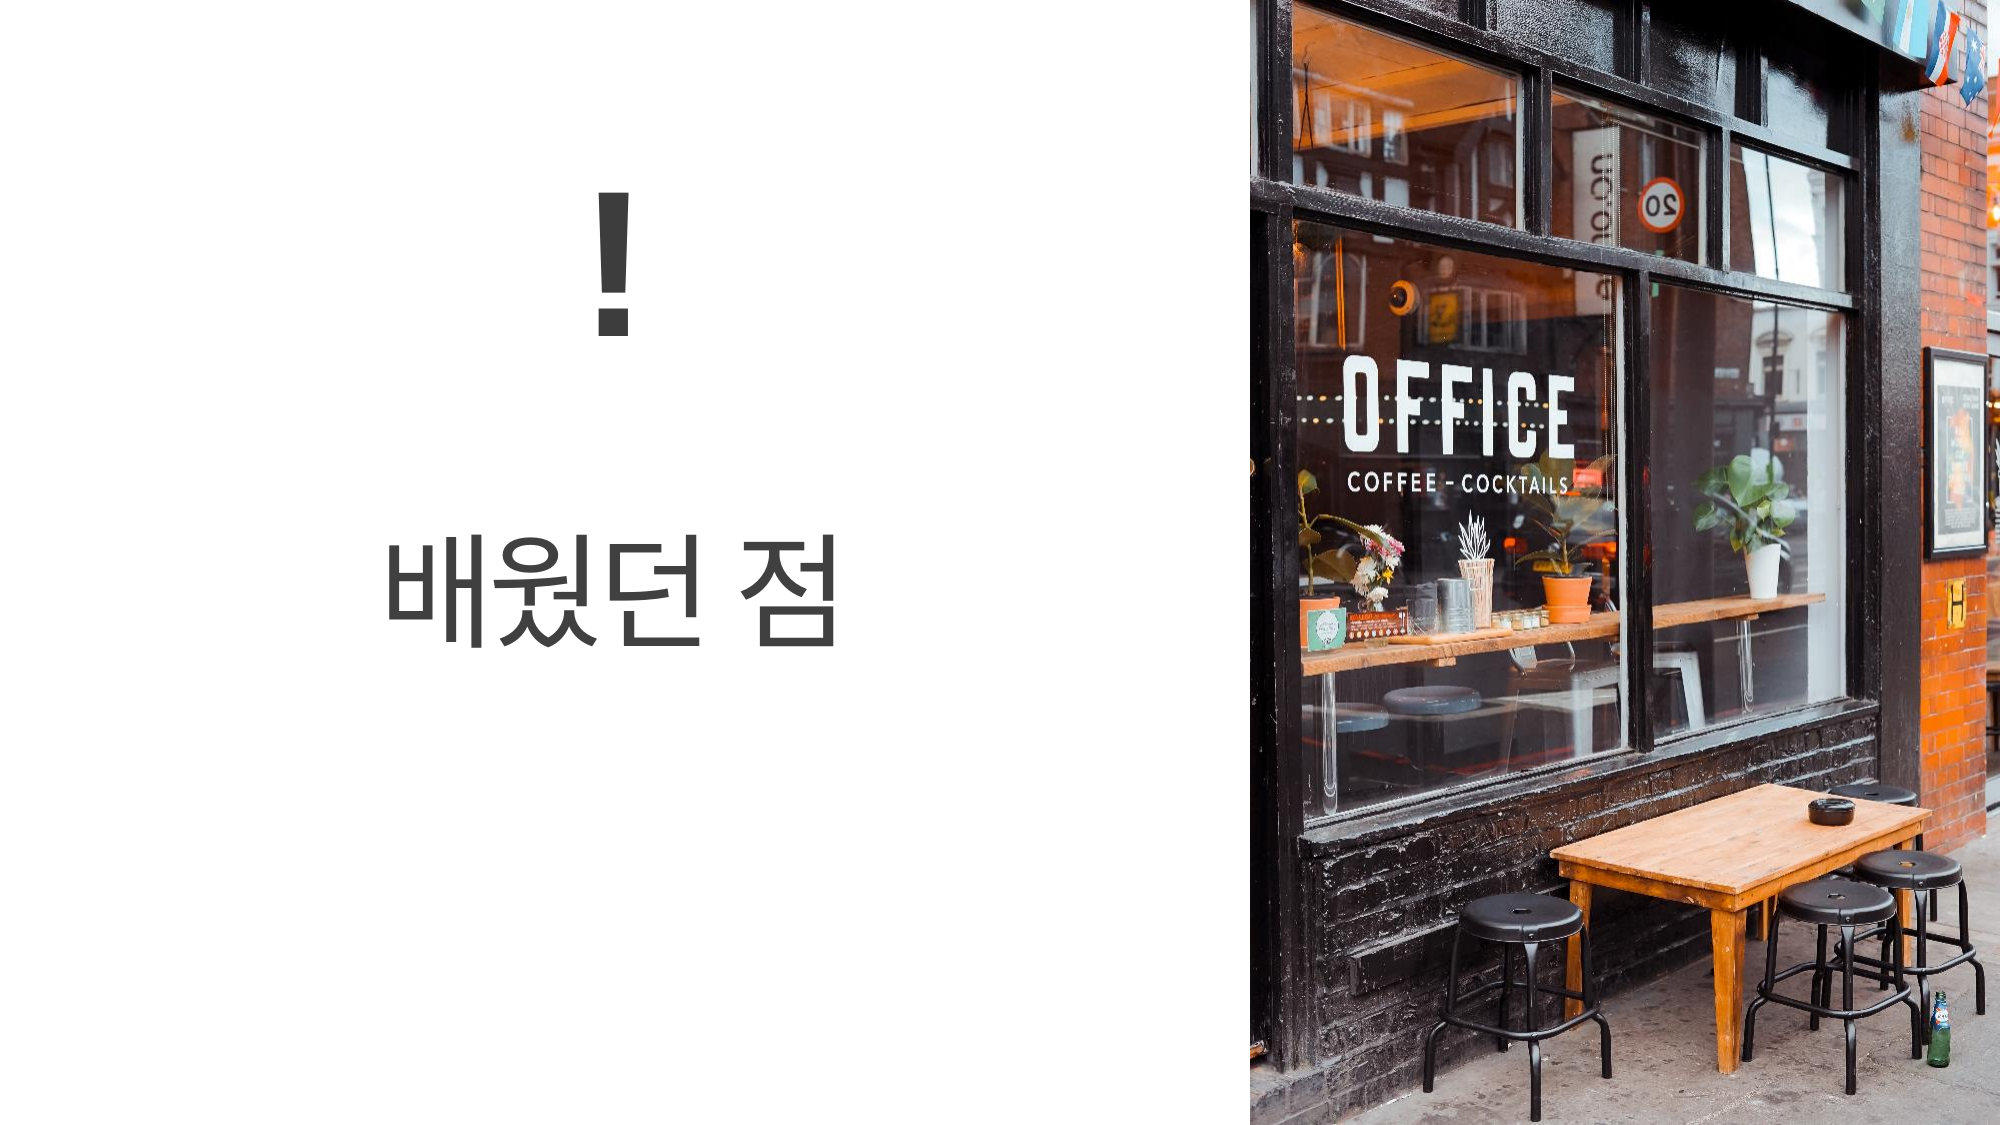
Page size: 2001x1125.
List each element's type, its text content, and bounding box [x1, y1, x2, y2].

text_box ! [564, 120, 664, 386]
text_box 배웠던 점 [364, 505, 865, 671]
picture [1249, 0, 2000, 1125]
